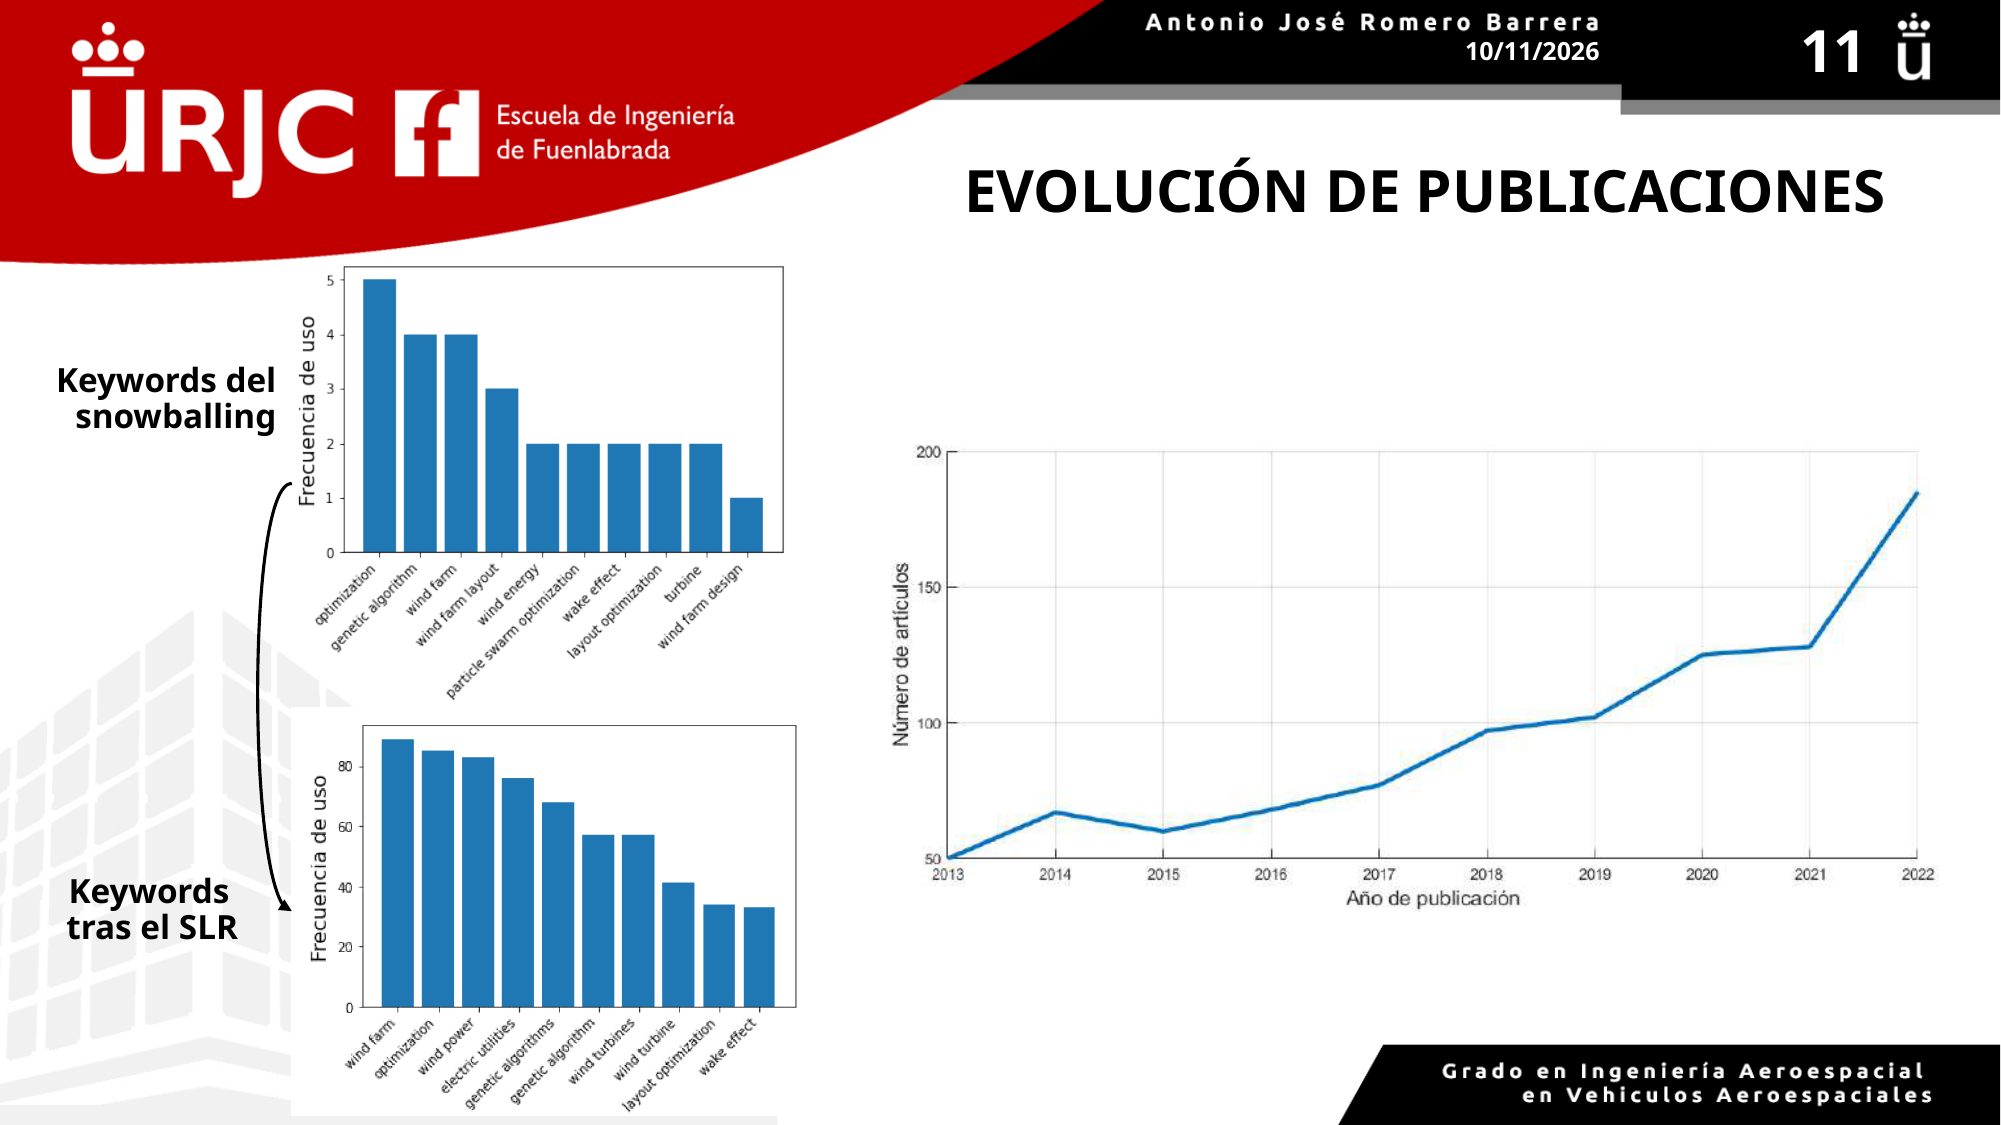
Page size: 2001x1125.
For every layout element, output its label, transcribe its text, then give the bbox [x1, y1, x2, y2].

title EVOLUCIÓN DE PUBLICACIONES [949, 130, 1984, 258]
text_box Keywords tras el SLR [0, 881, 254, 941]
text_box Keywords del snowballing [17, 369, 291, 430]
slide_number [1444, 22, 1615, 83]
picture [0, 0, 2001, 1125]
slide_number 11 [1726, 23, 1883, 84]
